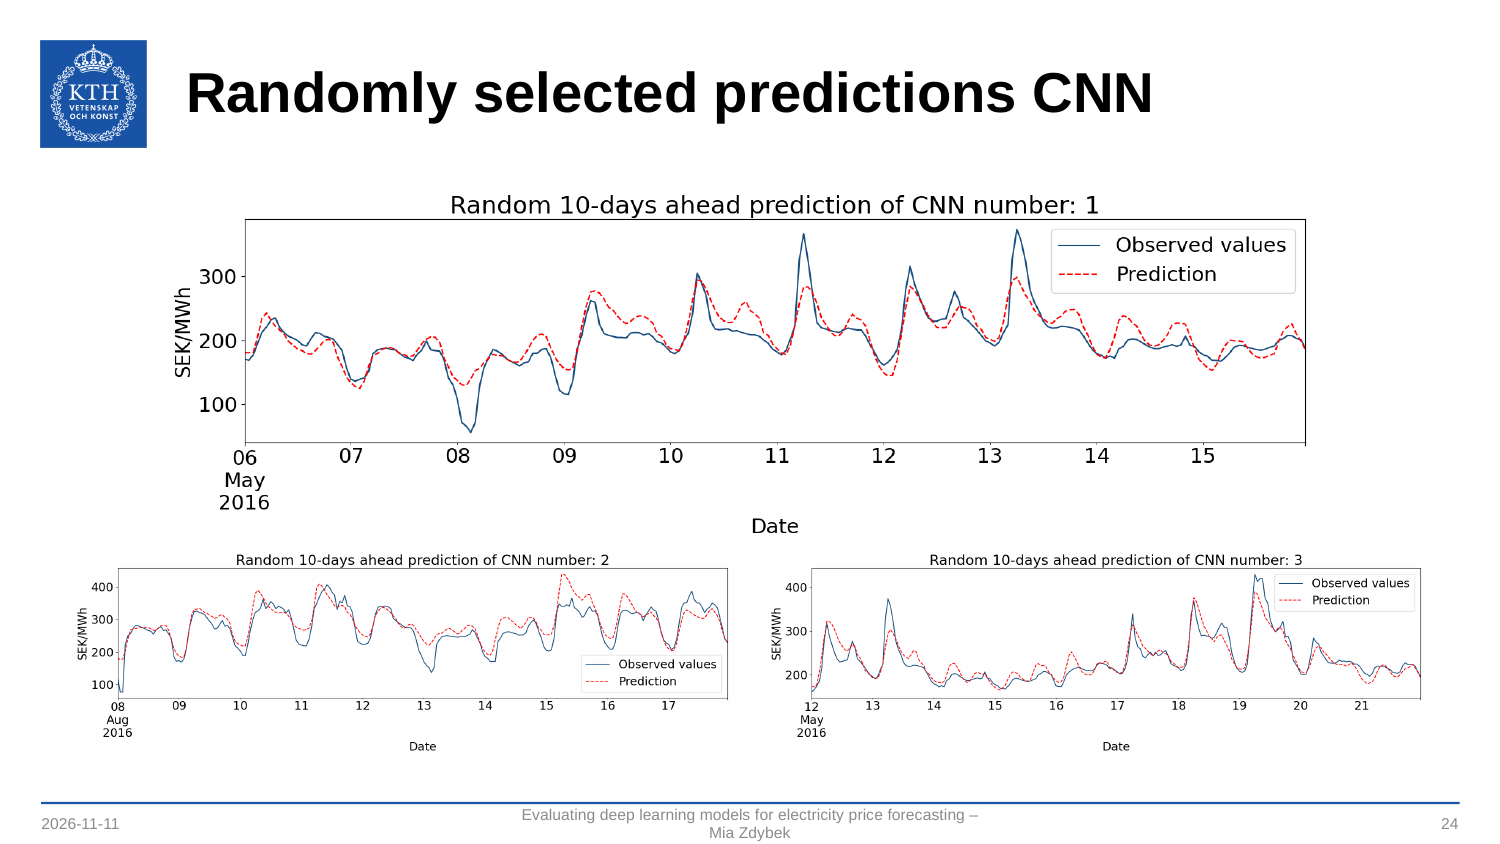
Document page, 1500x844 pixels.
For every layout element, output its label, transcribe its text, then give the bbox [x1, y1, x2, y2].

picture [40, 40, 147, 148]
footer Evaluating deep learning models for electricity price forecasting – Mia Zdybek [496, 804, 1004, 843]
slide_number 24 [1121, 804, 1459, 843]
picture [64, 174, 1433, 765]
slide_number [41, 804, 379, 843]
title Randomly selected predictions CNN [185, 41, 1460, 148]
